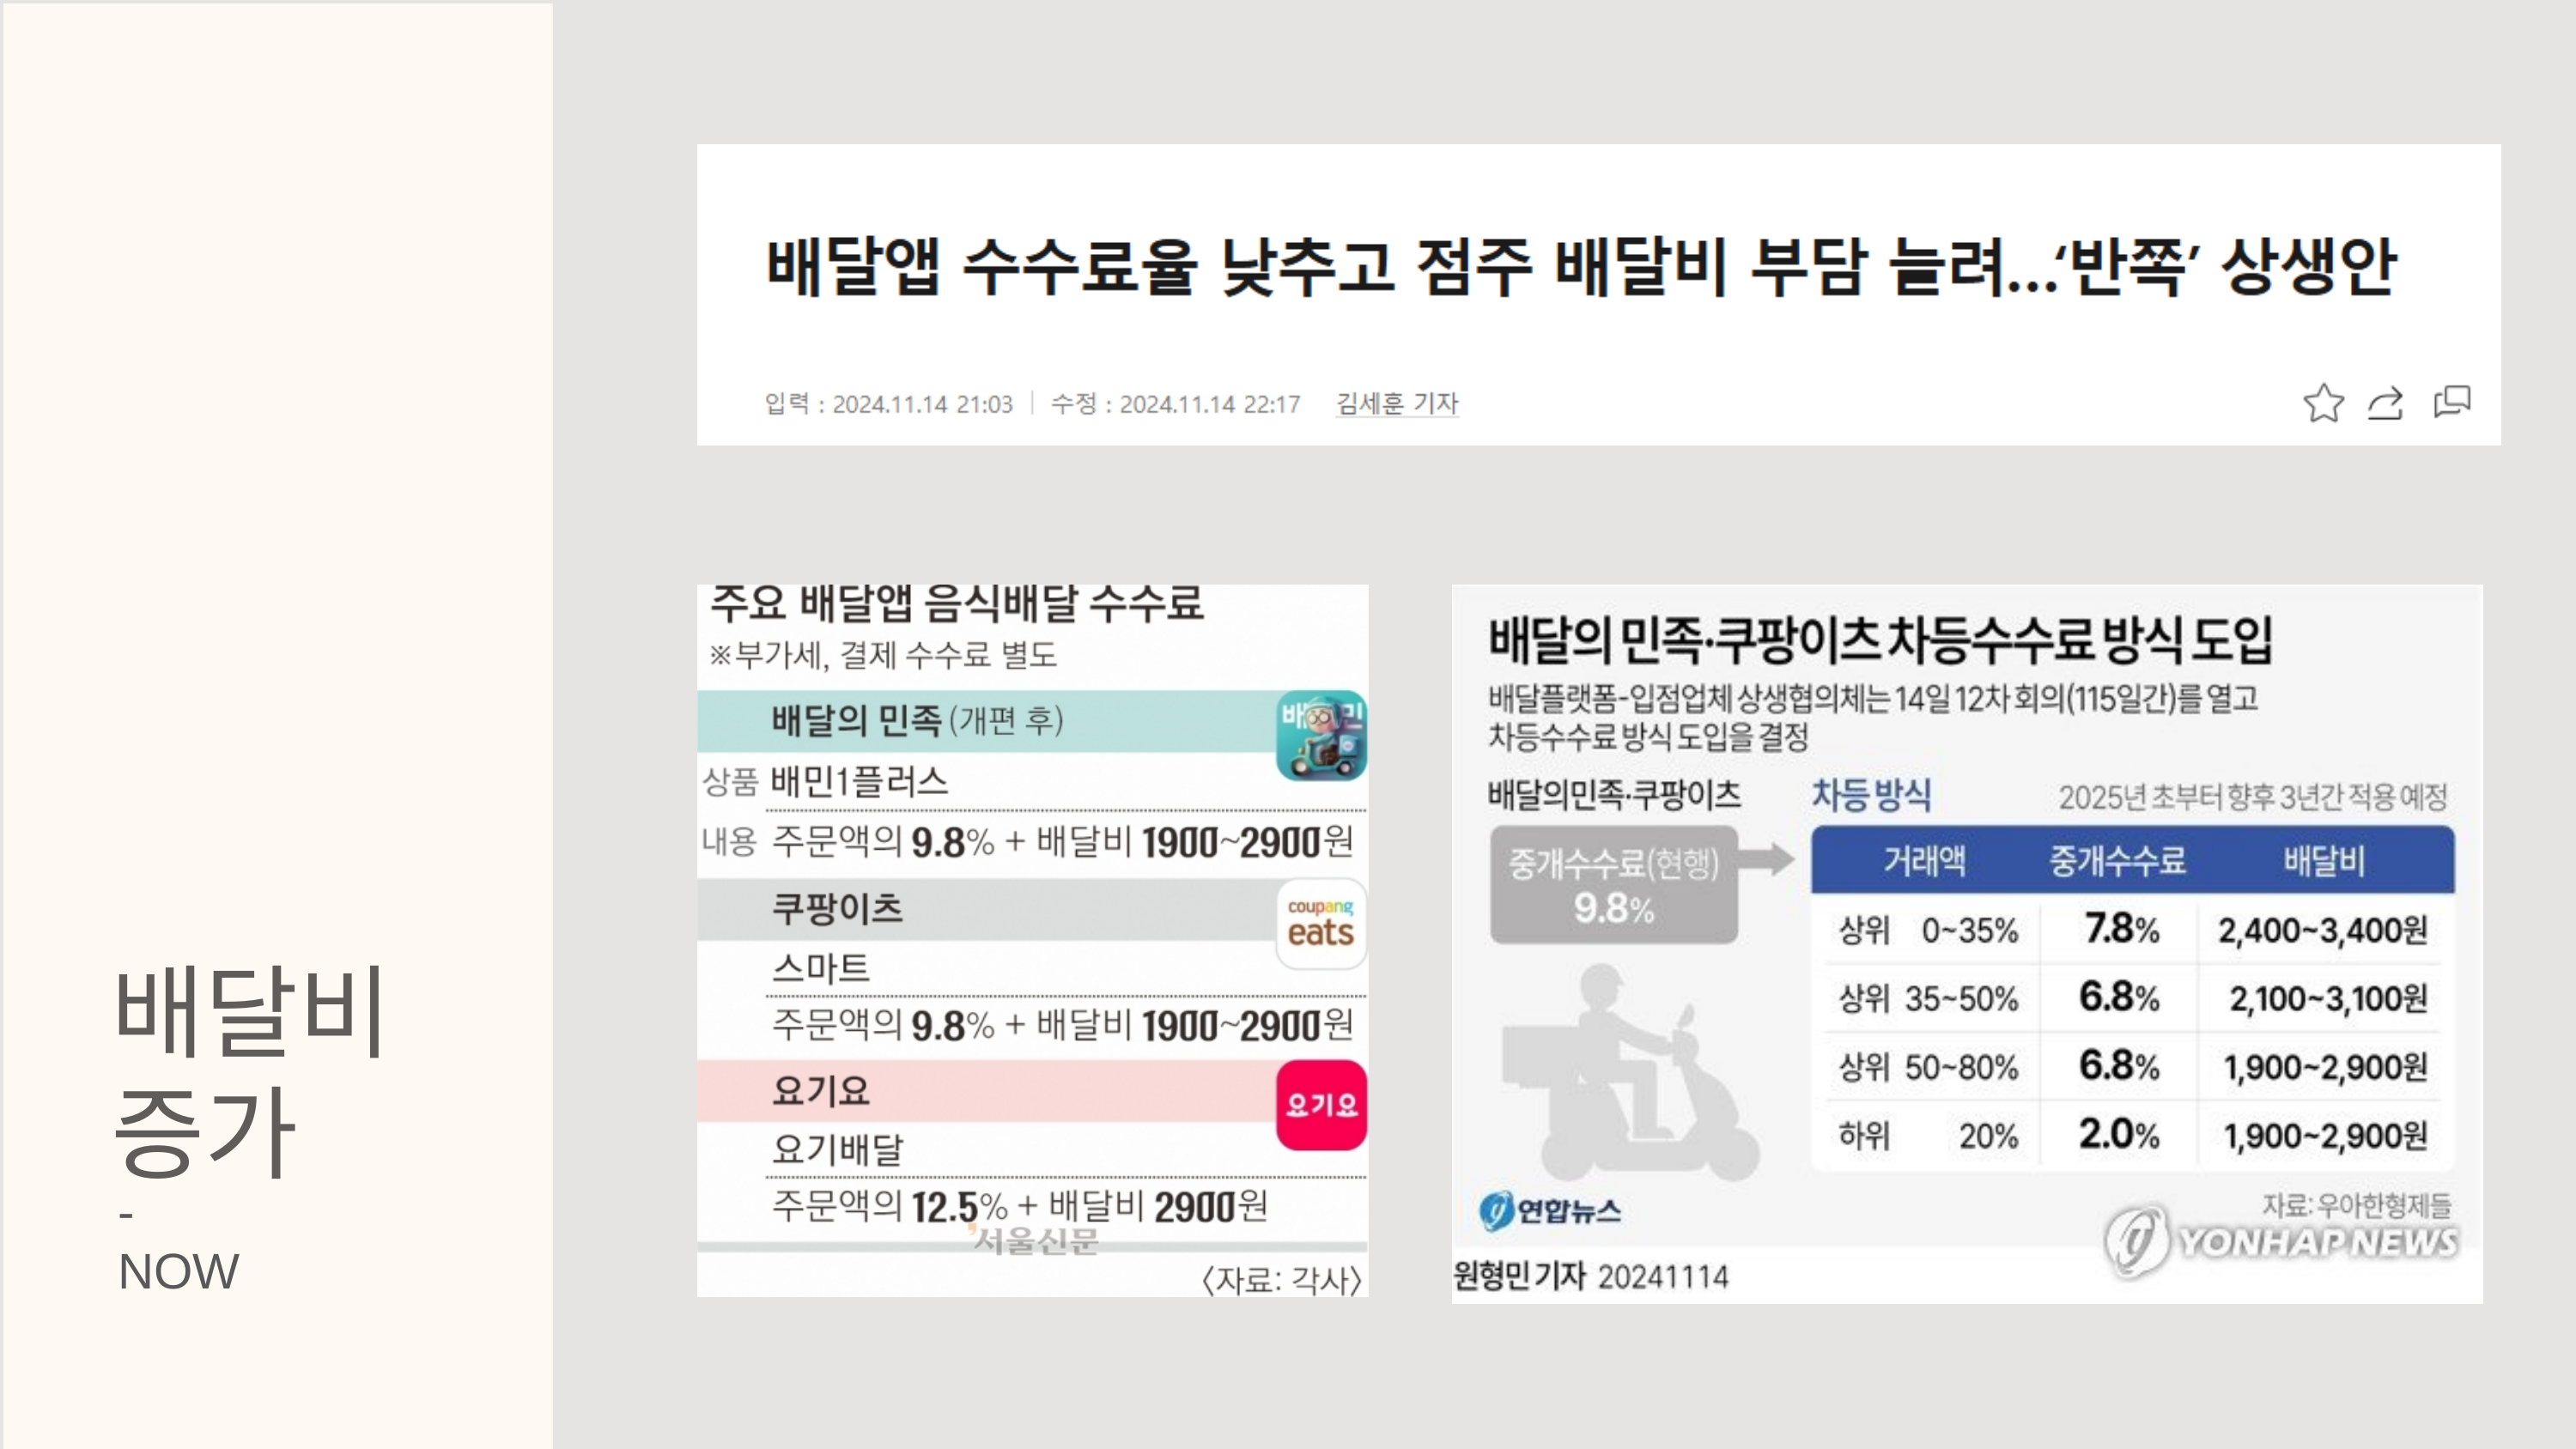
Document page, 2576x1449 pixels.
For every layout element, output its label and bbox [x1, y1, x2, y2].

picture [3, 3, 554, 1449]
text_box [23, 0, 67, 3]
picture [1452, 584, 2483, 1304]
picture [697, 144, 2501, 446]
picture [697, 584, 1369, 1298]
